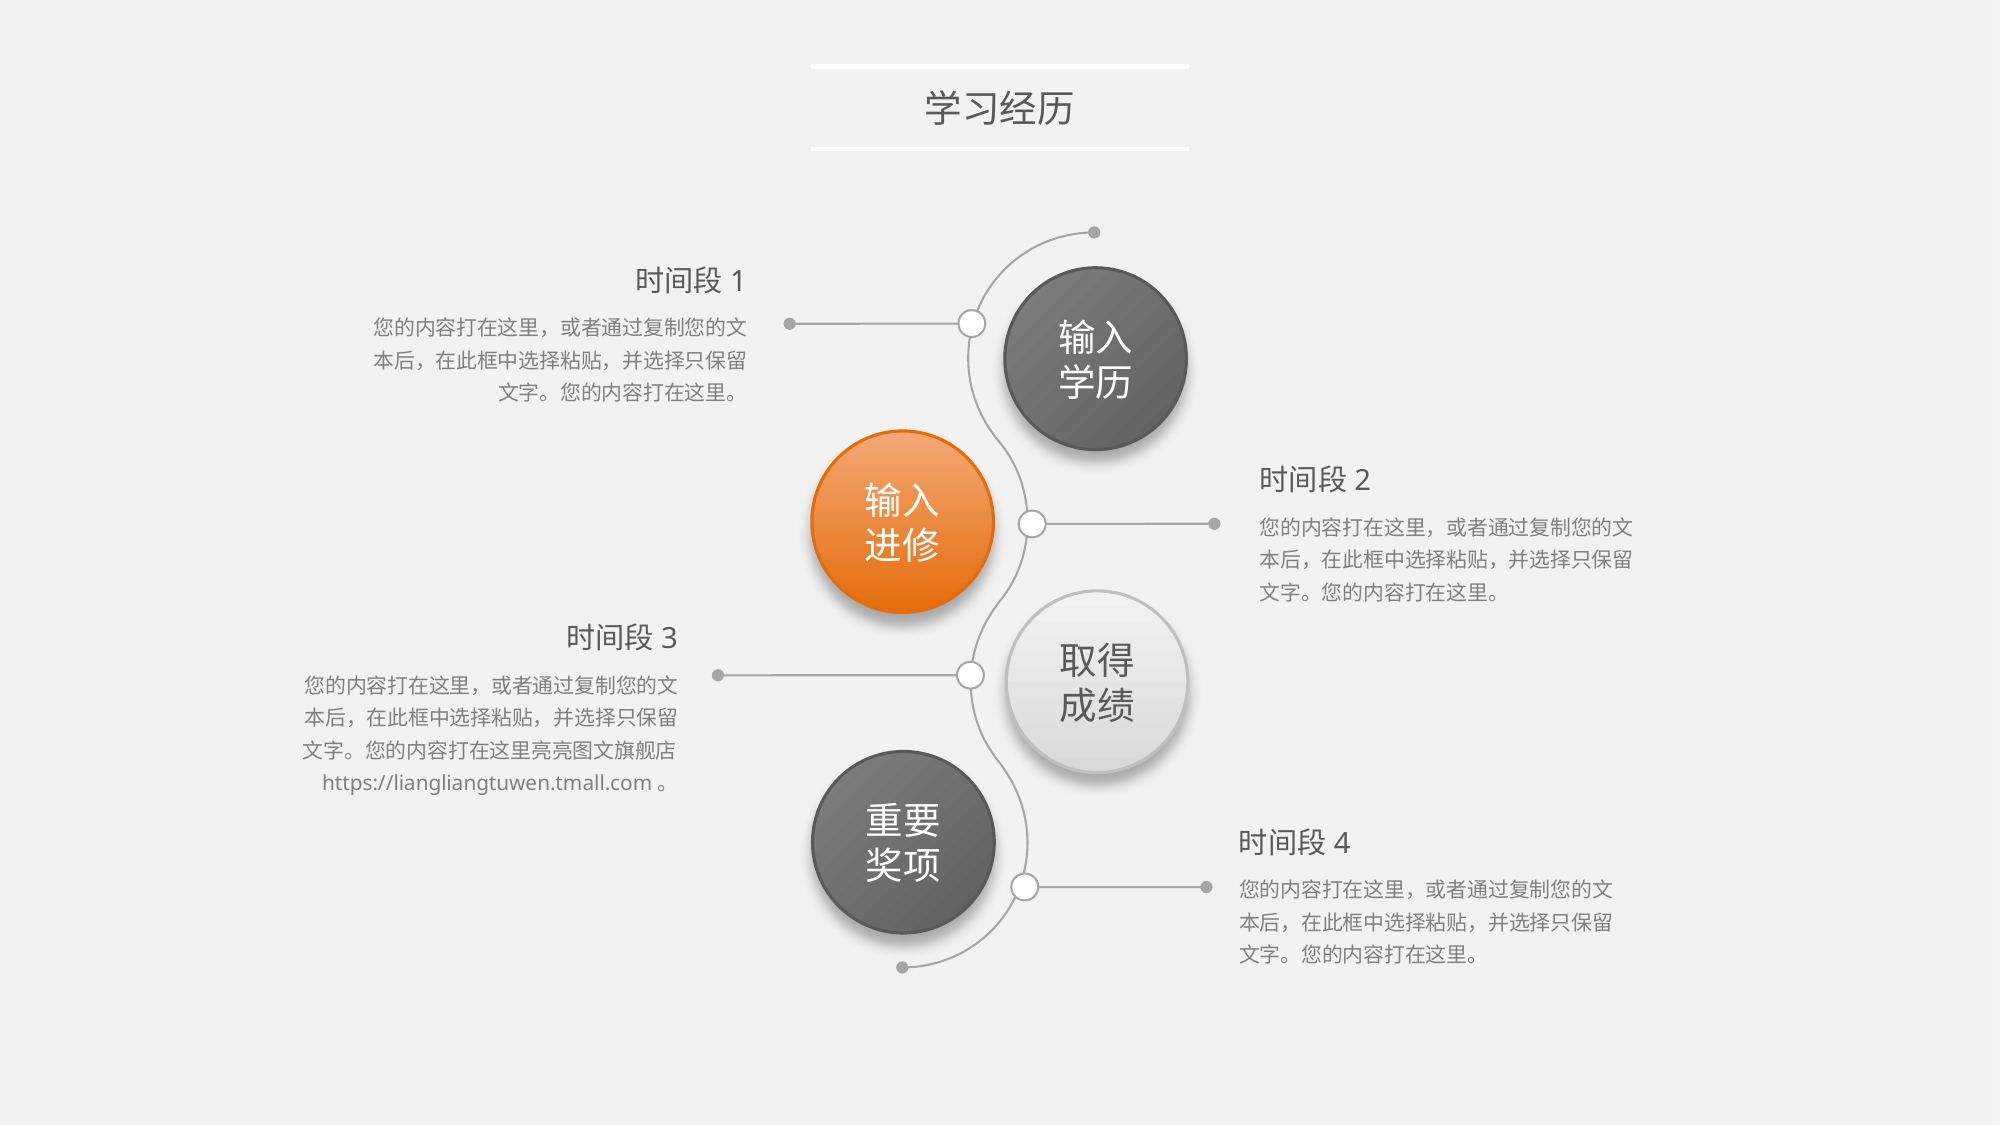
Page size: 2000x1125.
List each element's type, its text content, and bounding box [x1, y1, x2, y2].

text_box [958, 310, 986, 338]
text_box 时间段2 [1244, 443, 1411, 497]
text_box [957, 661, 984, 689]
text_box 时间段1 [596, 244, 762, 297]
text_box 取得成绩 [1004, 588, 1190, 775]
text_box [783, 317, 959, 330]
text_box [1037, 880, 1213, 894]
text_box 重要奖项 [810, 749, 997, 936]
text_box 输入学历 [1002, 265, 1189, 452]
text_box [711, 669, 958, 682]
text_box 学习经历 [909, 78, 1090, 138]
text_box 时间段3 [527, 602, 693, 655]
text_box 时间段4 [1224, 806, 1390, 860]
text_box [1011, 873, 1039, 901]
text_box 您的内容打在这里，或者通过复制您的文本后，在此框中选择粘贴，并选择只保留文字。您的内容打在这里。 [1224, 862, 1629, 975]
text_box [1045, 517, 1221, 530]
text_box [1018, 510, 1046, 538]
text_box 您的内容打在这里，或者通过复制您的文本后，在此框中选择粘贴，并选择只保留文字。您的内容打在这里。 [1245, 499, 1650, 612]
text_box 输入进修 [809, 428, 996, 615]
text_box 您的内容打在这里，或者通过复制您的文本后，在此框中选择粘贴，并选择只保留文字。您的内容打在这里亮亮图文旗舰店https://liangliangtuwen.tmall.com。 [288, 657, 693, 803]
text_box [968, 226, 1101, 518]
text_box 您的内容打在这里，或者通过复制您的文本后，在此框中选择粘贴，并选择只保留文字。您的内容打在这里。 [357, 299, 762, 412]
text_box [896, 688, 1028, 974]
text_box [972, 524, 1027, 667]
